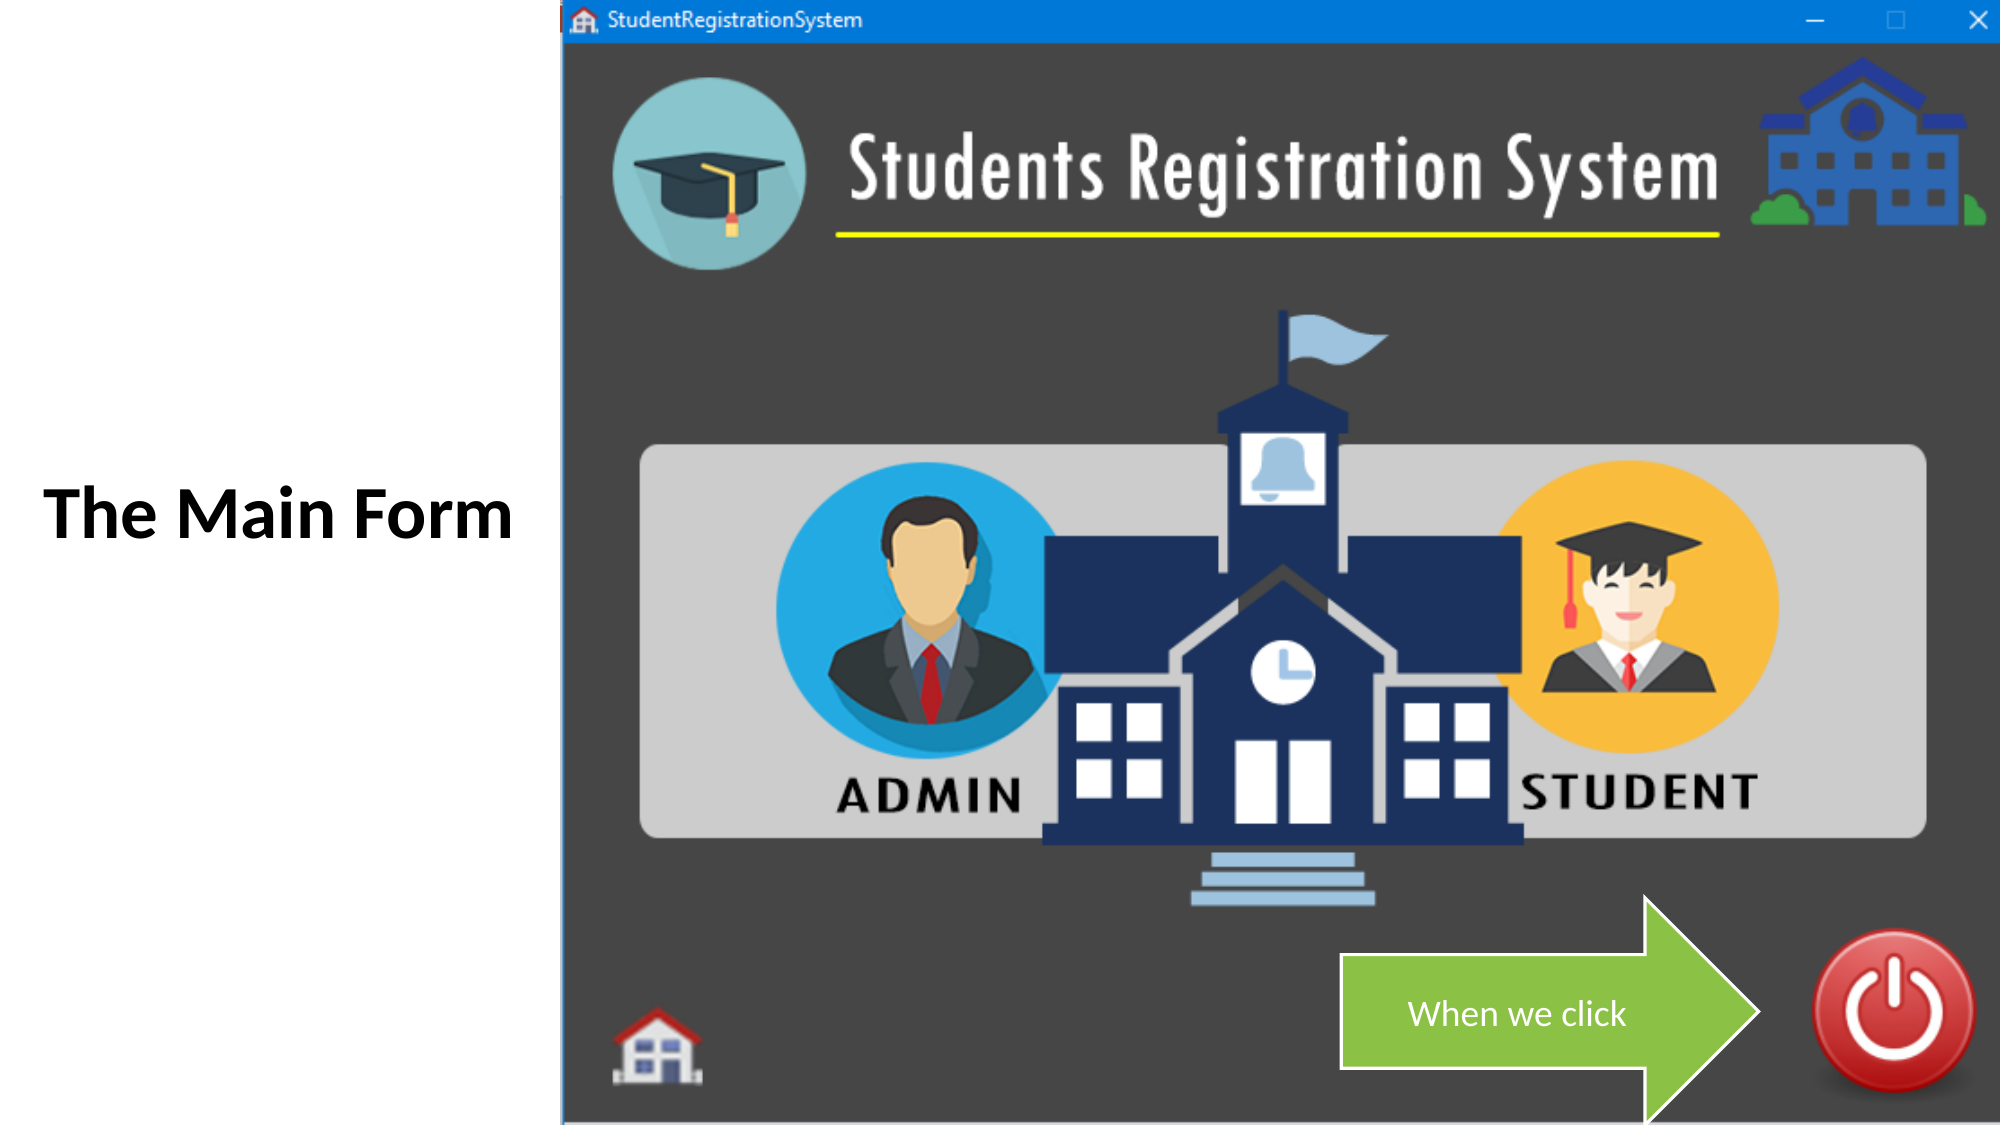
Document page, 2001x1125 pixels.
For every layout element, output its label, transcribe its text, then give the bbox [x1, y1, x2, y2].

text_box The Main Form [28, 456, 531, 562]
picture [559, 0, 2000, 1125]
